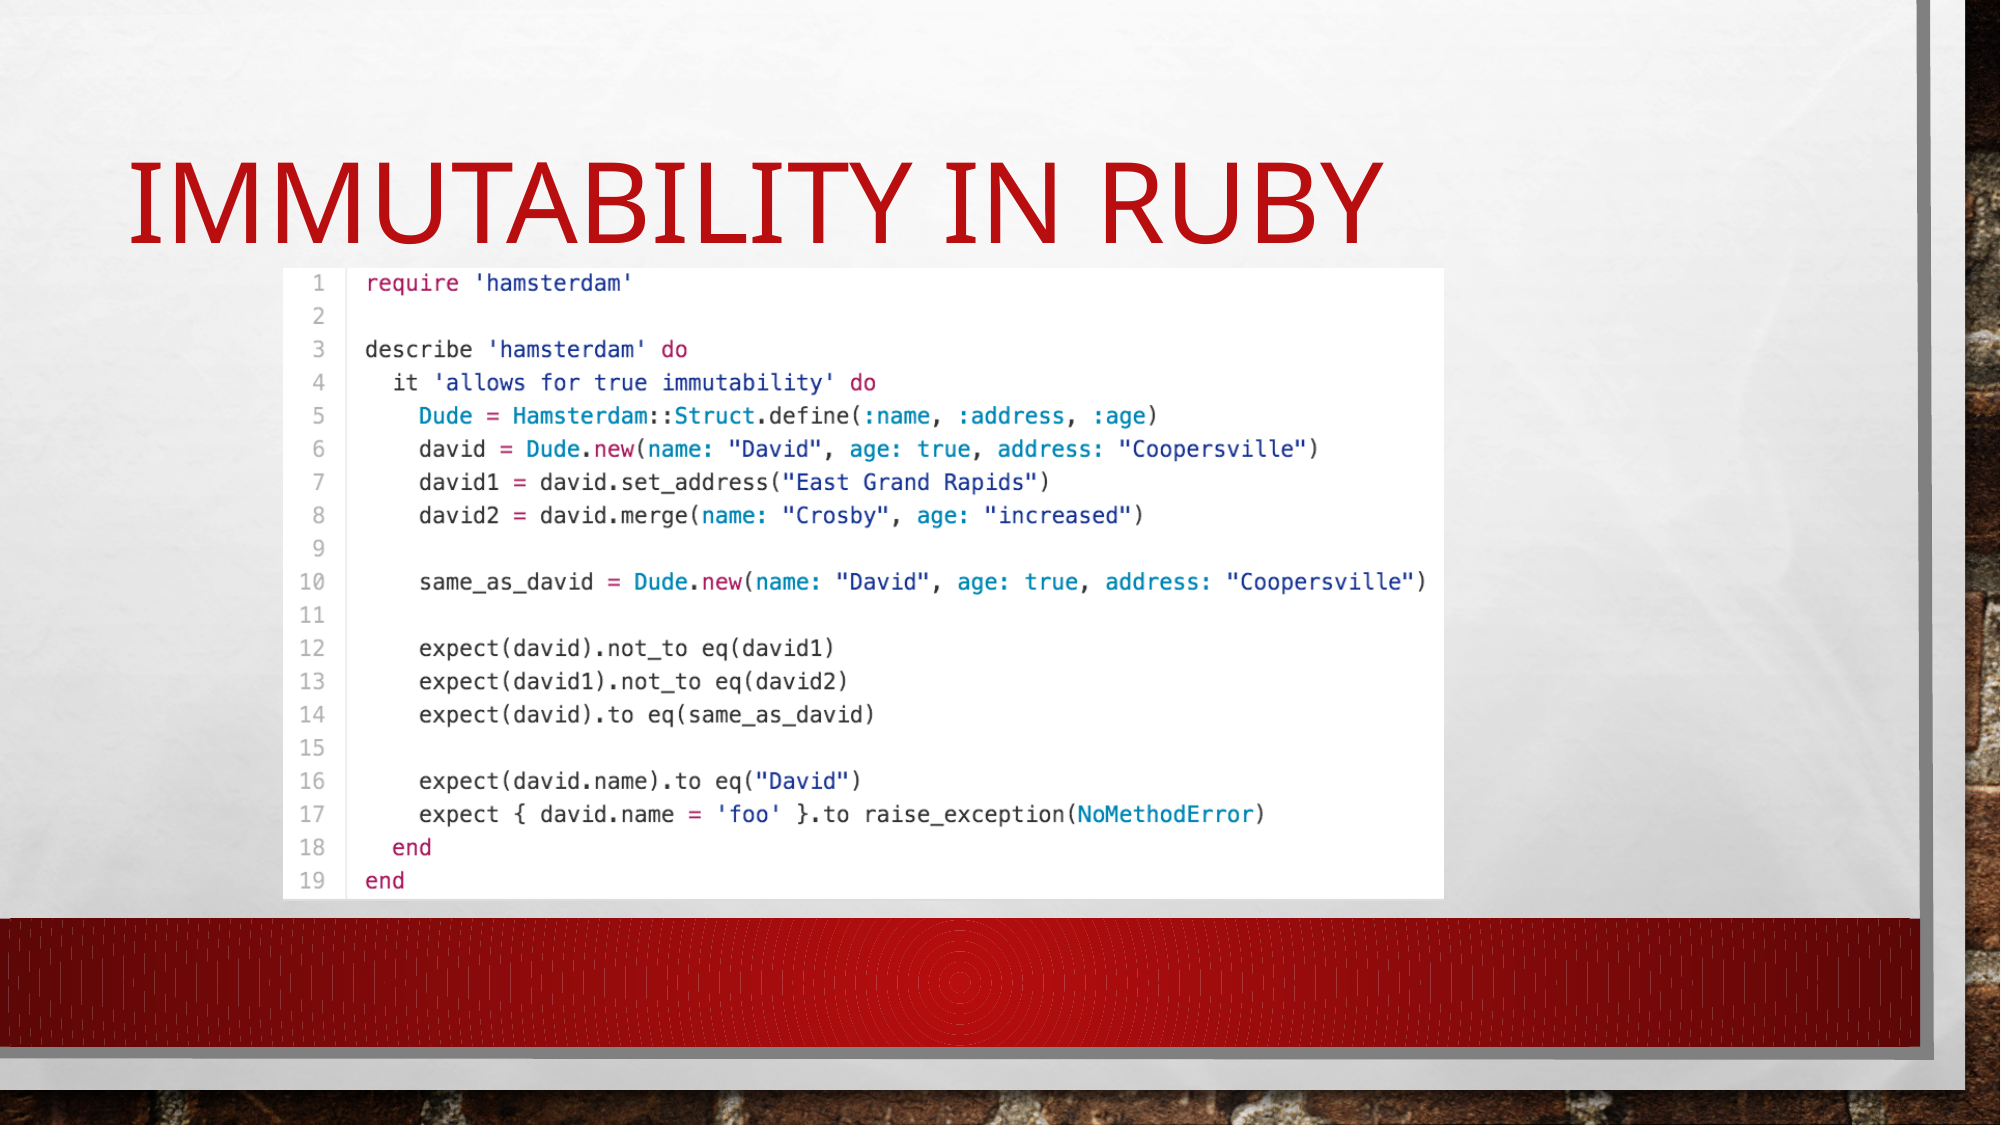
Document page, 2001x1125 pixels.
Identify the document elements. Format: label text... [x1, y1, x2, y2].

picture [0, 0, 2000, 1125]
title IMMUTABILITY IN RUBY [112, 112, 1818, 302]
picture [283, 268, 1445, 901]
